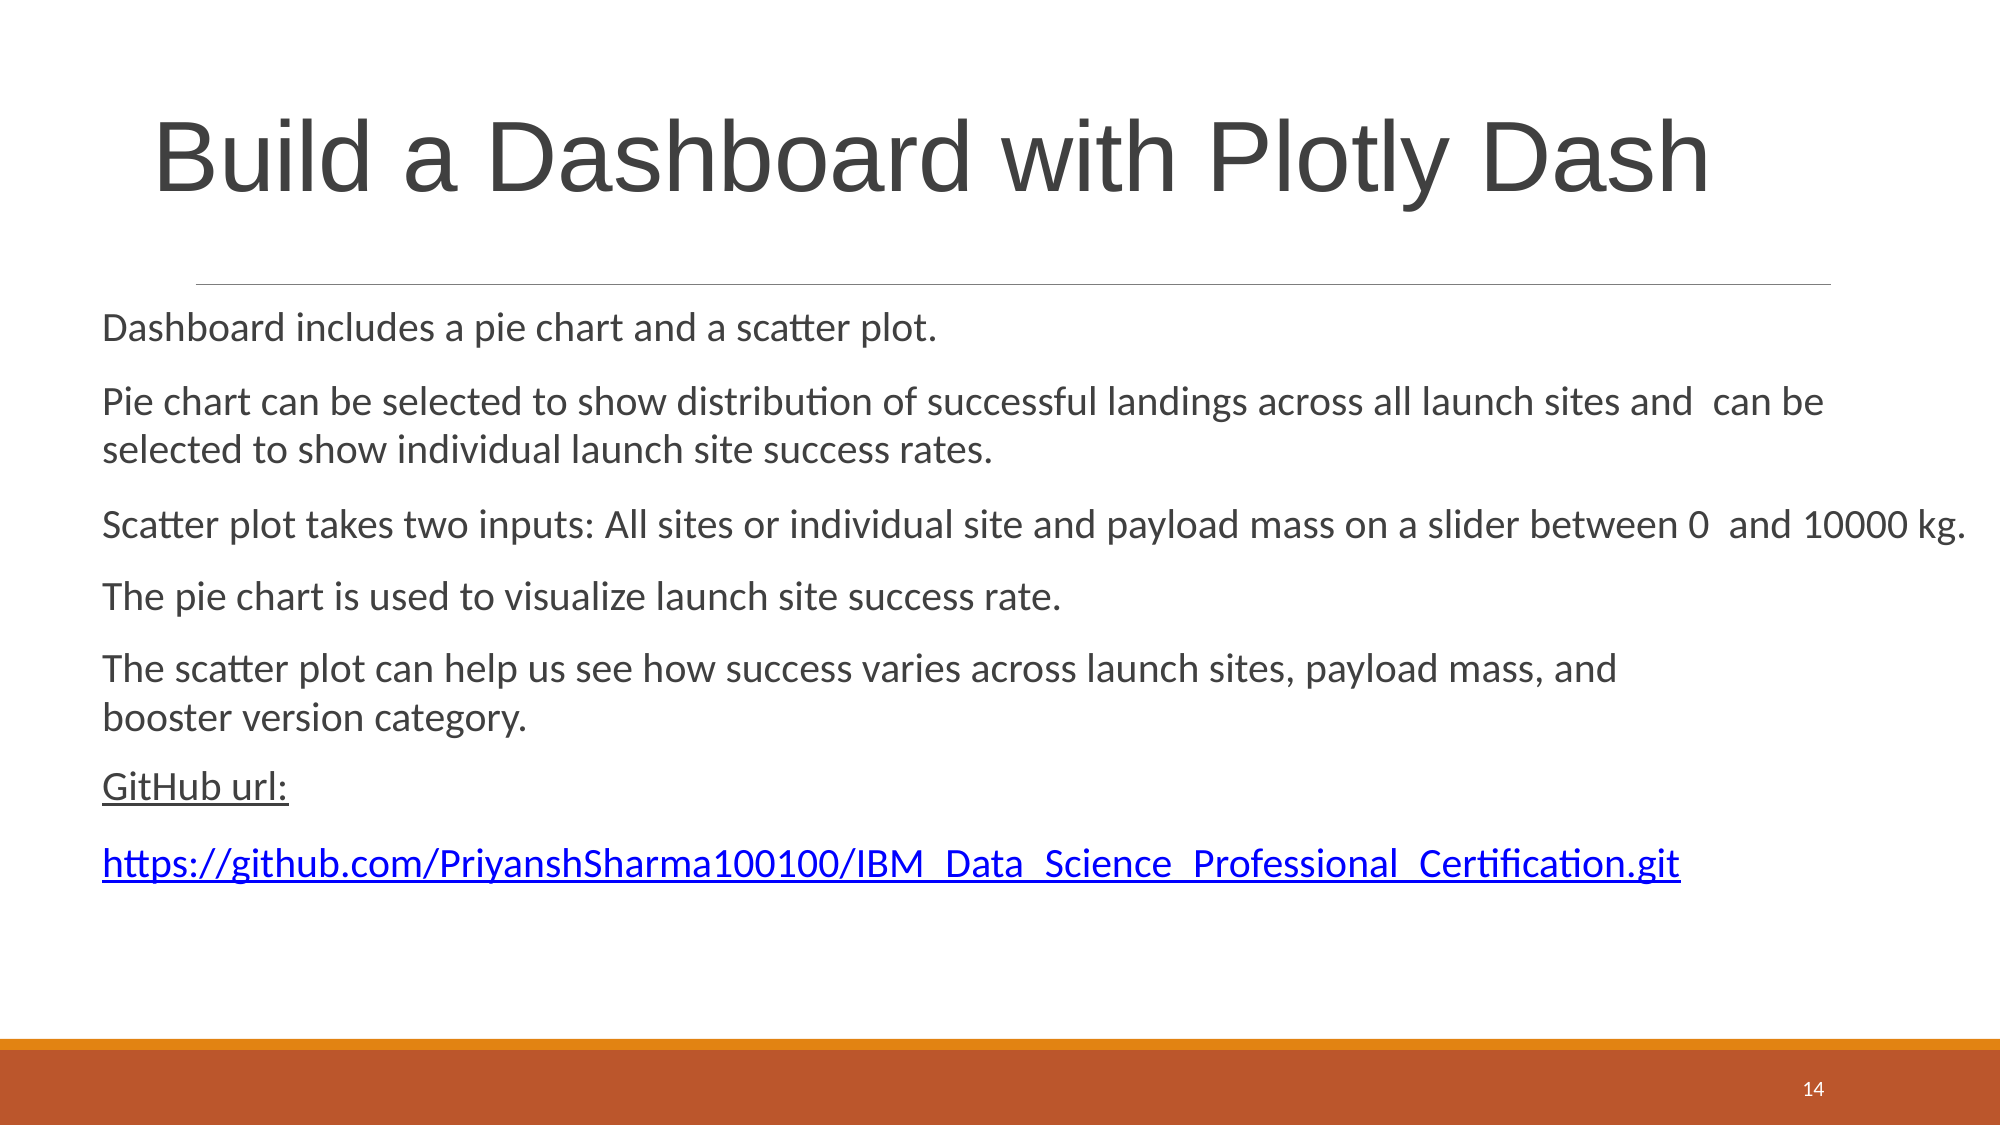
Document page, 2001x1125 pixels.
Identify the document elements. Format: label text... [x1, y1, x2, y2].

title Build a Dashboard with Plotly Dash [150, 89, 1886, 214]
slide_number 14 [1796, 1077, 1832, 1104]
text_box Dashboard includes a pie chart and a scatter plot. Pie chart can be selected to show distribution of successful landings across all launch sites and can be selected to show individual launch site success rates. Scatter plot takes two inputs: All sites or individual site and payload mass on a slider between 0 and 10000 kg. The pie chart is used to visualize launch site success rate. The scatter plot can help us see how success varies across launch sites, payload mass, and booster version category. GitHub url: https://github.com/PriyanshSharma100100/IBM_Data_Science_Professional_Certification.git [99, 274, 1975, 886]
